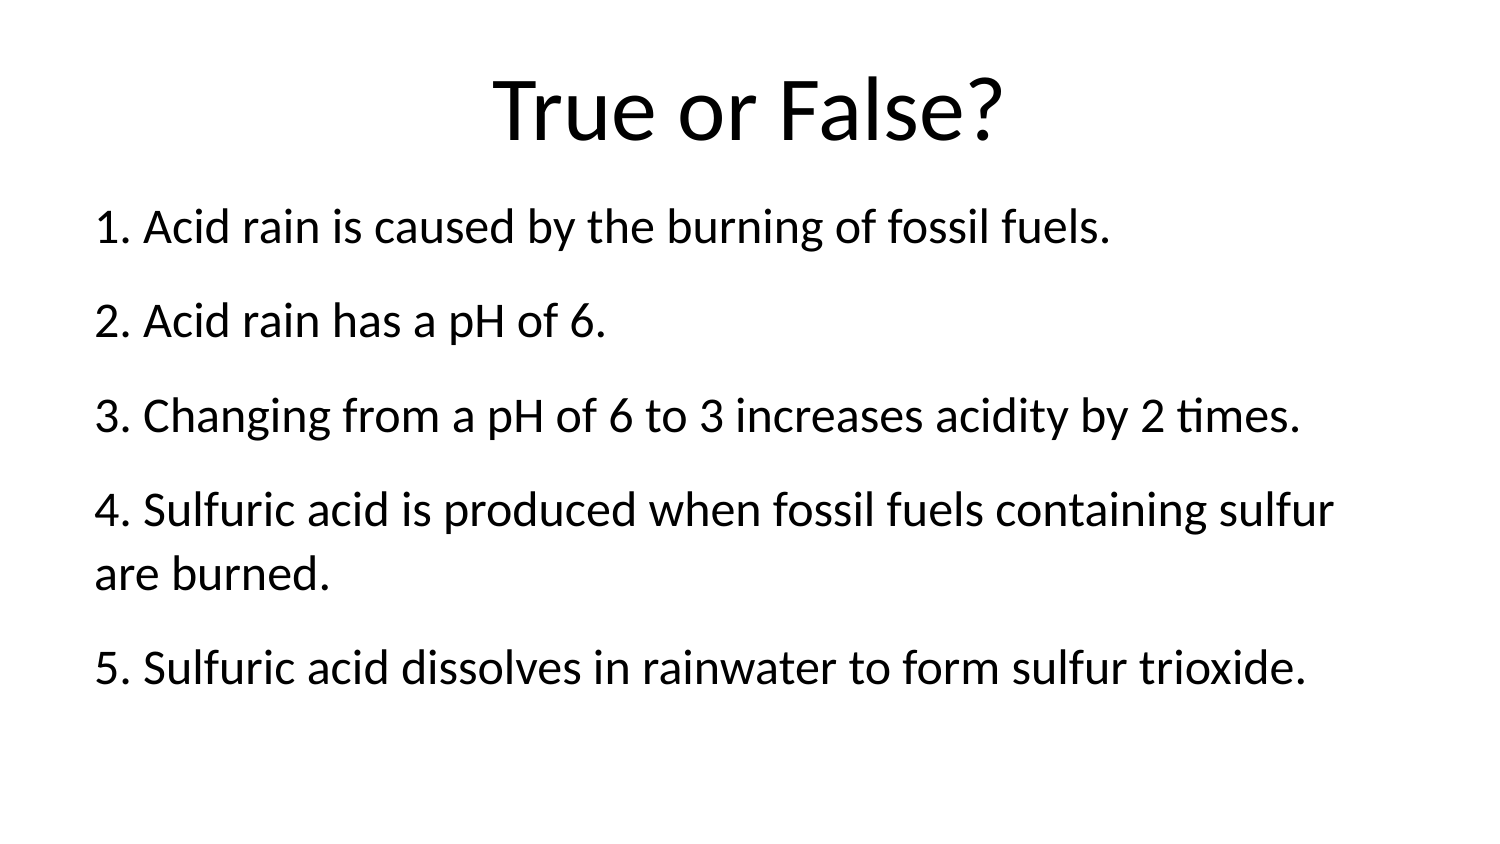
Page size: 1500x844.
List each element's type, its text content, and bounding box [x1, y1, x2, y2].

title True or False? [75, 33, 1425, 174]
list 1. Acid rain is caused by the burning of fossil fuels. 2. Acid rain has a pH of 6. 3. Changing from a pH of 6 to 3 increases acidity by 2 times. 4. Sulfuric acid is produced when fossil fuels containing sulfur are burned. 5. Sulfuric acid dissolves in rainwater to form sulfur trioxide. [75, 174, 1425, 732]
